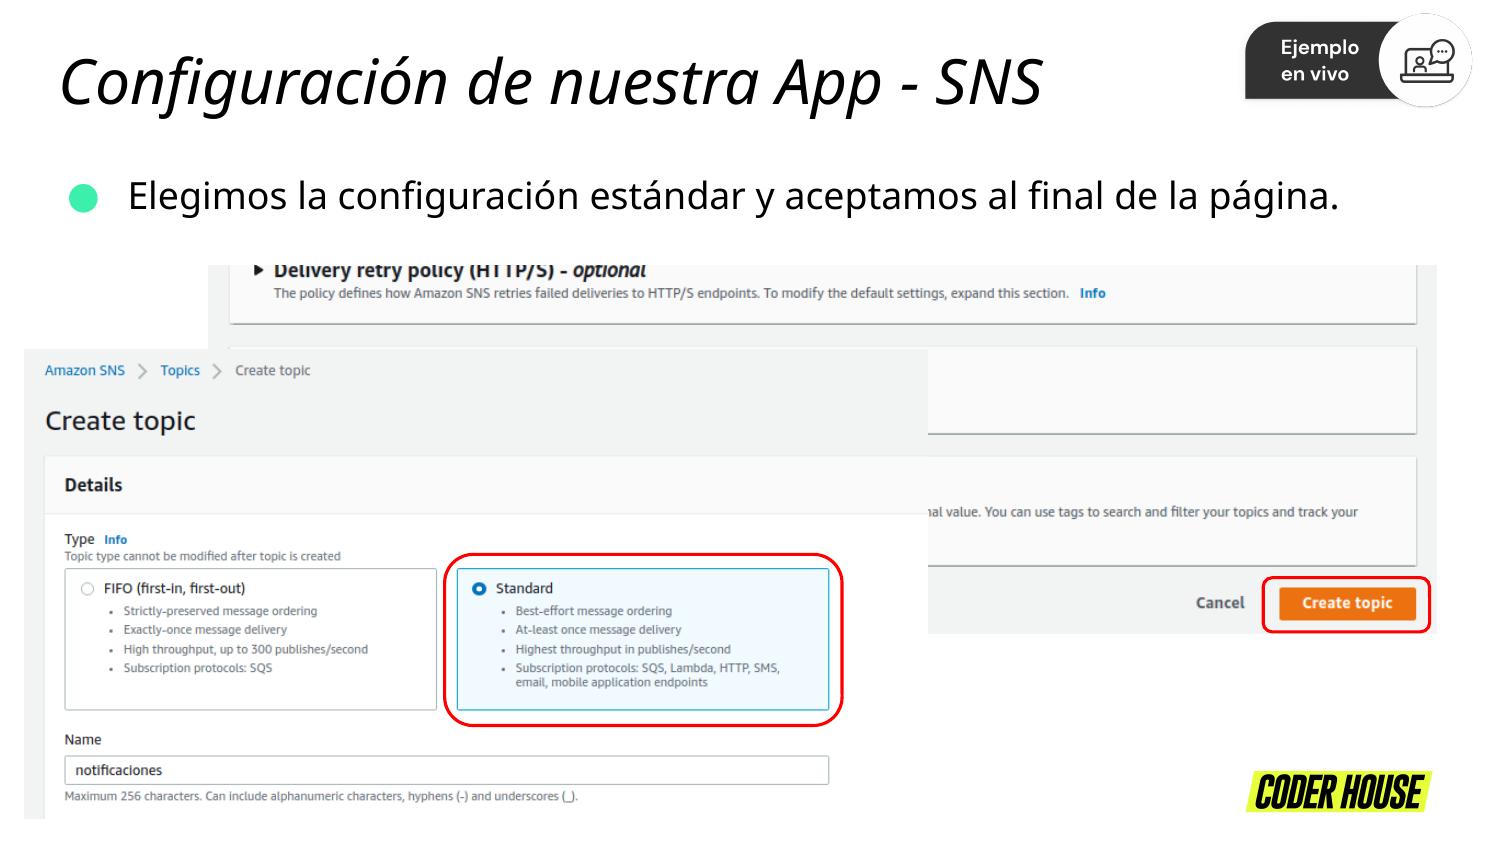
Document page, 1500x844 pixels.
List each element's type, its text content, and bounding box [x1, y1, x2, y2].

text_box Elegimos la configuración estándar y aceptamos al final de la página. [37, 149, 1395, 232]
text_box Configuración de nuestra App - SNS [43, 26, 1157, 152]
picture [1224, 7, 1494, 114]
picture [1241, 764, 1437, 819]
picture [24, 265, 1437, 819]
